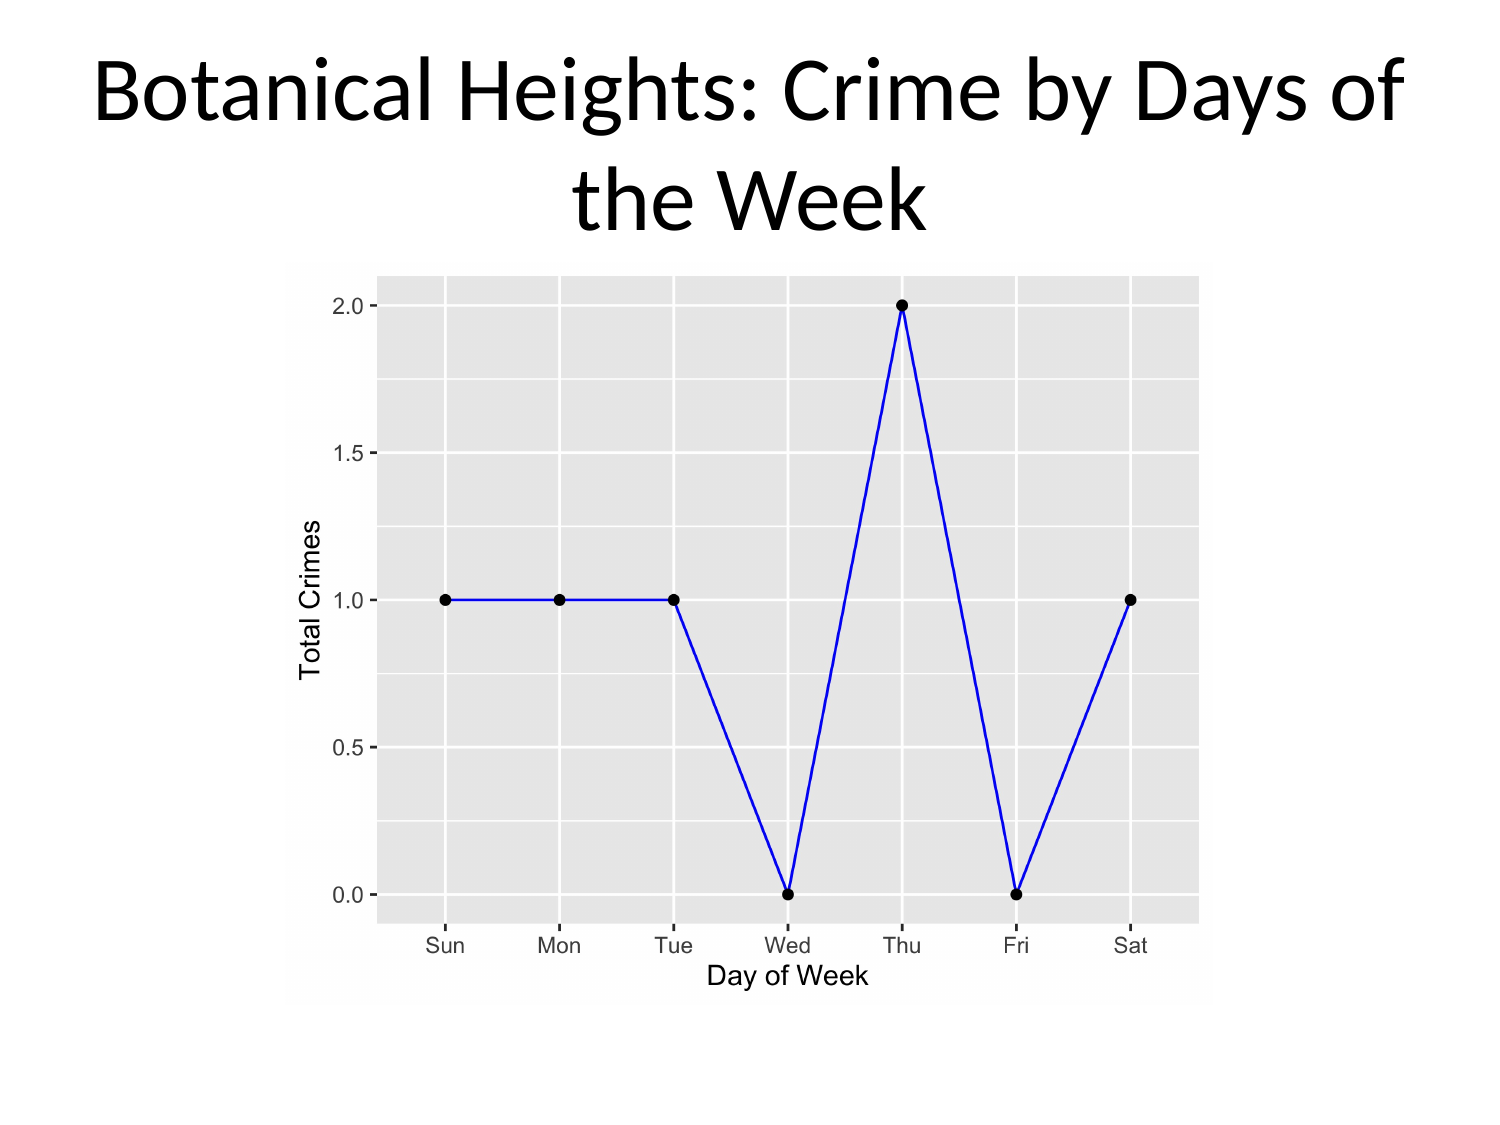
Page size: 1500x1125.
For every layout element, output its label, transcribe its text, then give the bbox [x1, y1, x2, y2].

title Botanical Heights: Crime by Days of the Week [75, 45, 1425, 233]
picture [285, 262, 1213, 1005]
